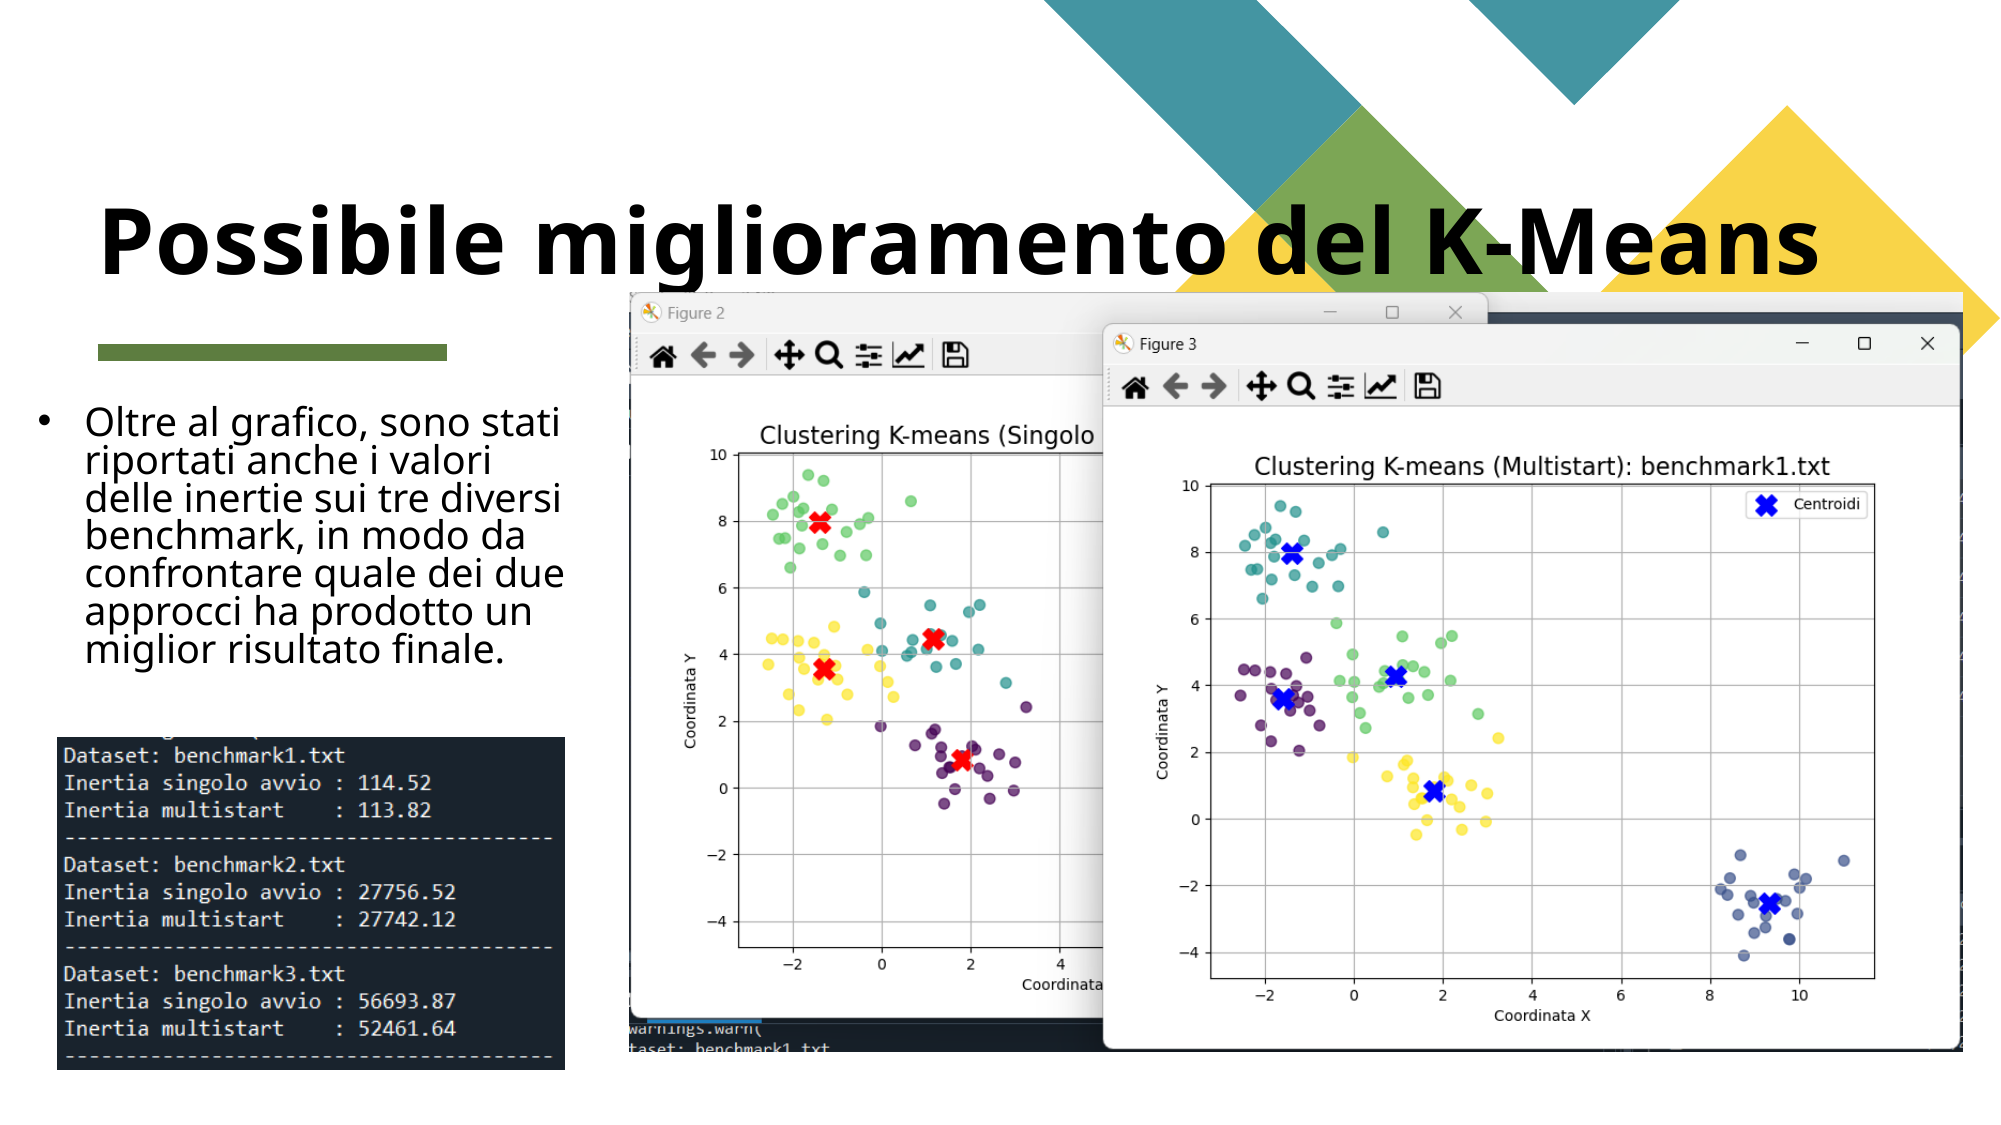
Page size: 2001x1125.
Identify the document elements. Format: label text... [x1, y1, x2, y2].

list Oltre al grafico, sono stati riportati anche i valori delle inertie sui tre diversi benchmark, in modo da confrontare quale dei due approcci ha prodotto un miglior risultato finale. [37, 368, 584, 757]
picture [629, 292, 1963, 1052]
title Possibile miglioramento del K-Means [97, 31, 1903, 293]
picture [57, 737, 565, 1070]
